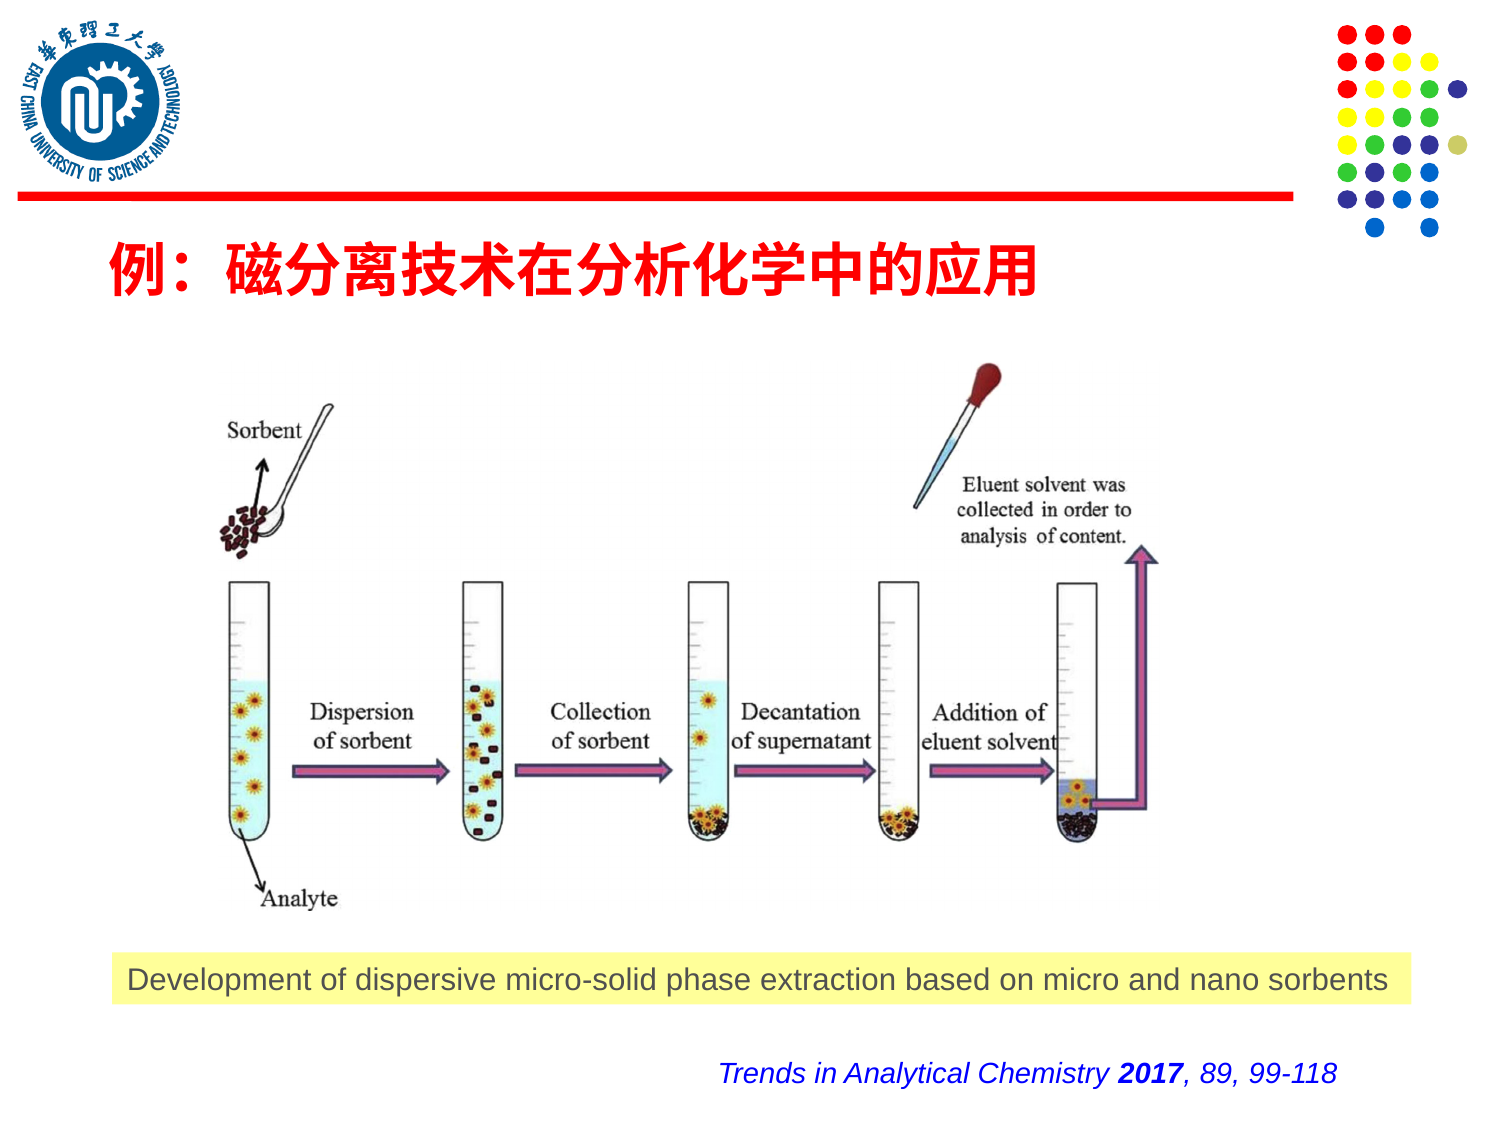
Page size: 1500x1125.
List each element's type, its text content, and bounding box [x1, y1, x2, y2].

picture [218, 361, 1160, 912]
text_box Development of dispersive micro-solid phase extraction based on micro and nano sorbents [112, 952, 1412, 1005]
text_box 例：磁分离技术在分析化学中的应用 [94, 208, 1500, 311]
text_box Trends in Analytical Chemistry 2017, 89, 99-118 [702, 1046, 1358, 1097]
